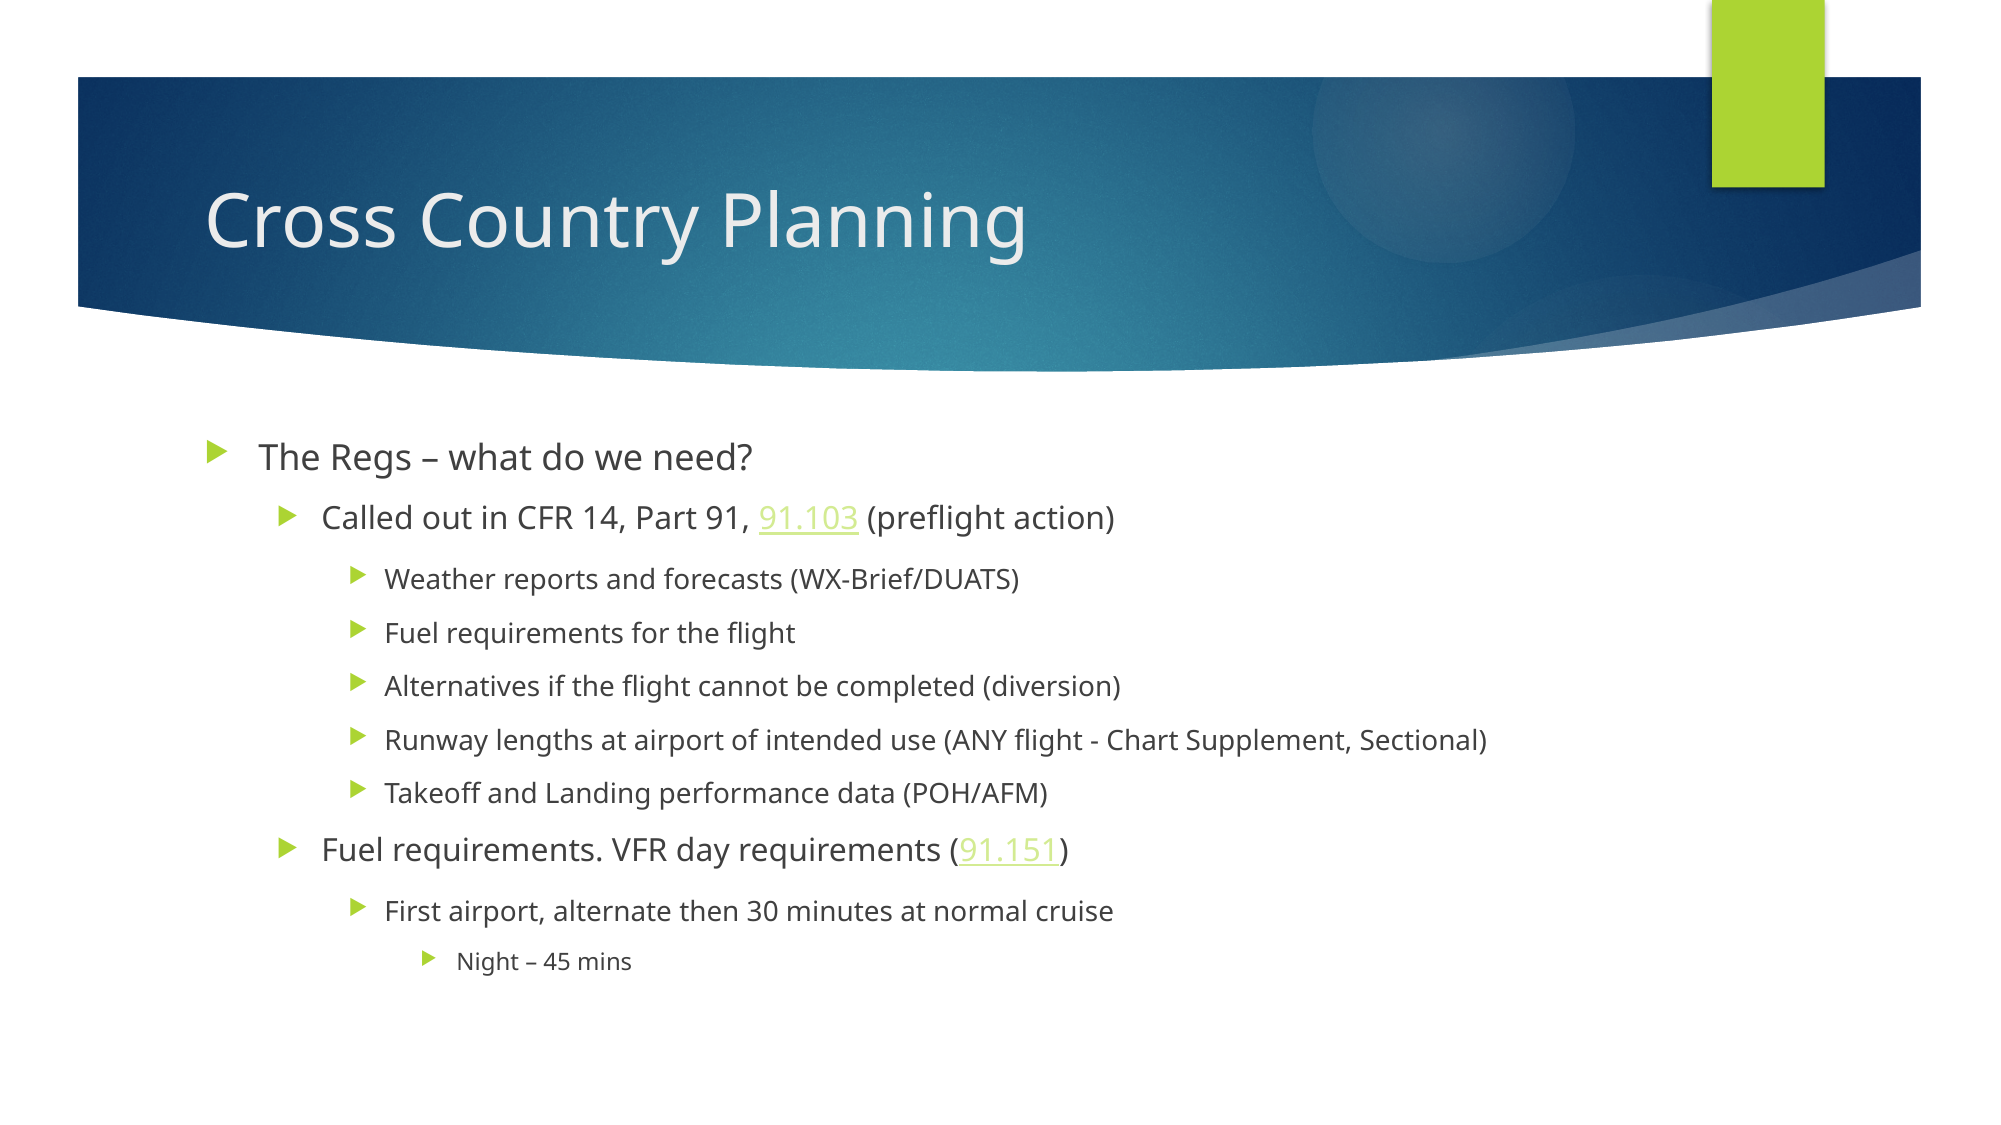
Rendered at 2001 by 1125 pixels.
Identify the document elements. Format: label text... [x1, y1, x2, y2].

list The Regs – what do we need? Called out in CFR 14, Part 91, 91.103 (preflight action) Weather reports and forecasts (WX-Brief/DUATS) Fuel requirements for the flight Alternatives if the flight cannot be completed (diversion) Runway lengths at airport of intended use (ANY flight - Chart Supplement, Sectional) Takeoff and Landing performance data (POH/AFM) Fuel requirements. VFR day requirements (91.151) First airport, alternate then 30 minutes at normal cruise Night – 45 mins [189, 427, 1627, 988]
title Cross Country Planning [189, 159, 1627, 276]
